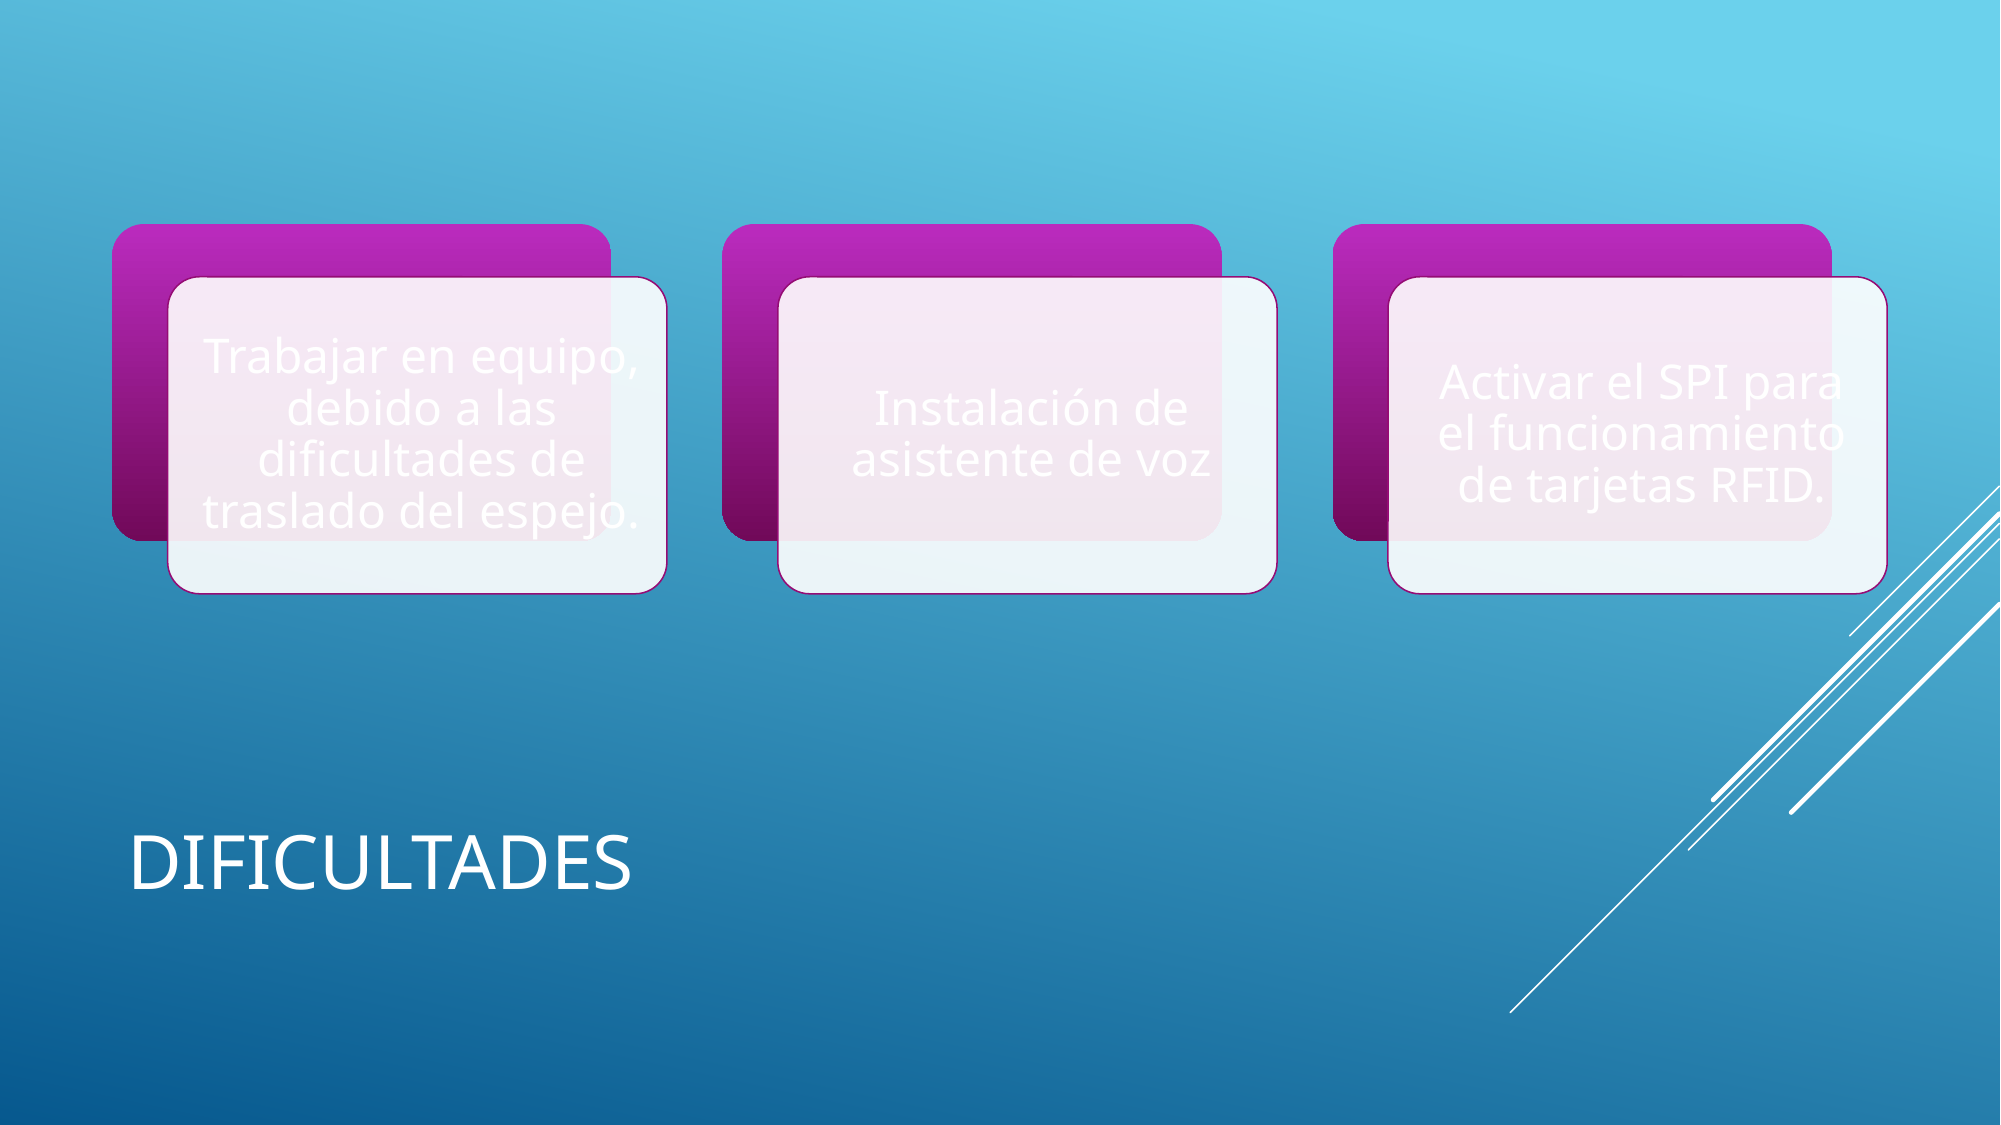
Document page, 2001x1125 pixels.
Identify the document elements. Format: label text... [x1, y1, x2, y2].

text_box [111, 112, 1888, 706]
title Dificultades [112, 736, 1513, 984]
